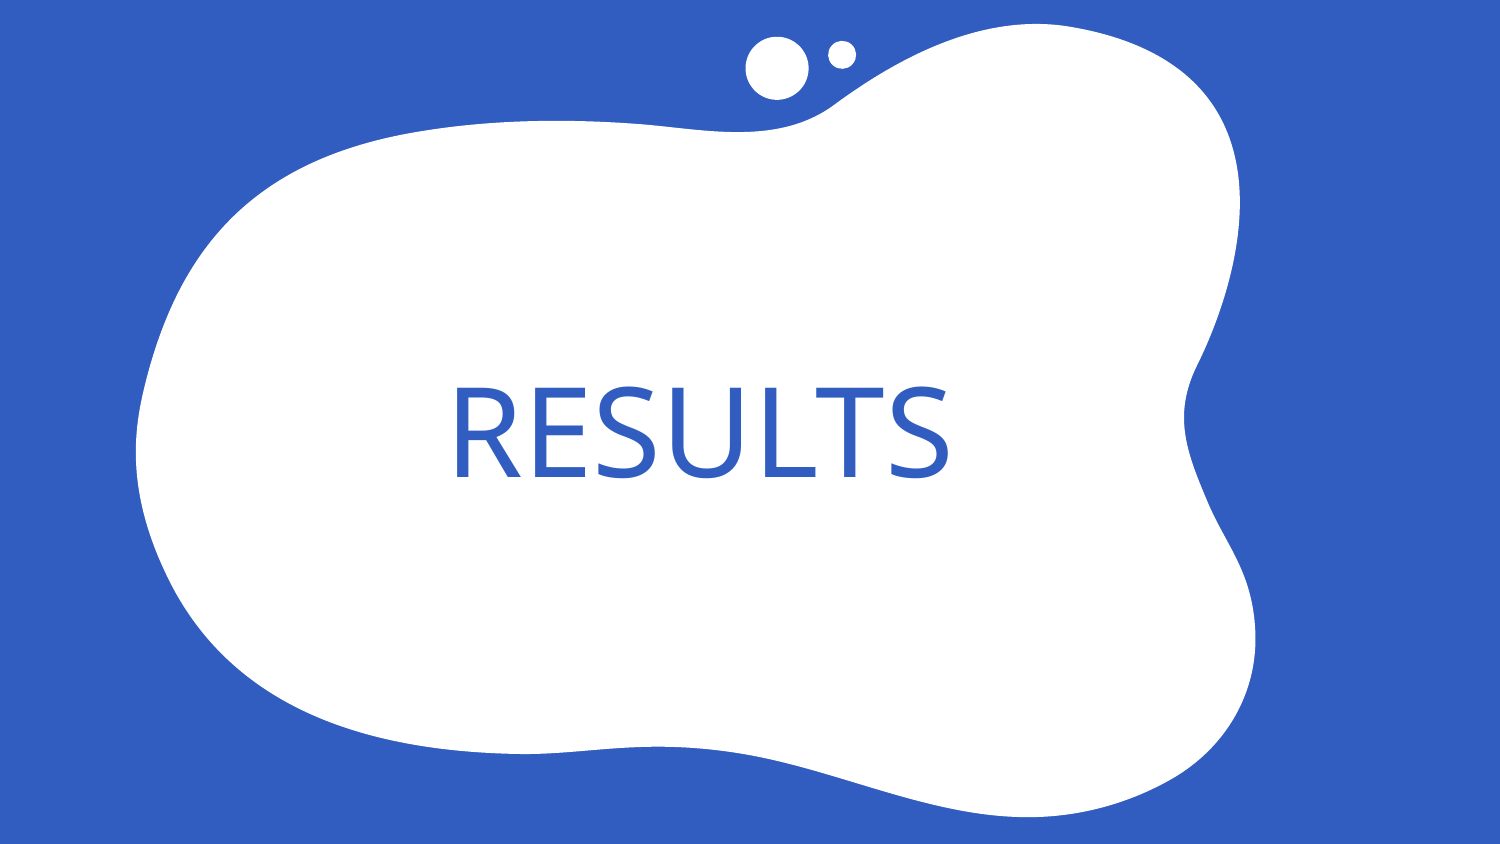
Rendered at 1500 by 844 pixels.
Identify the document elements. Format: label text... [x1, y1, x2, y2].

title RESULTS [233, 337, 1167, 683]
